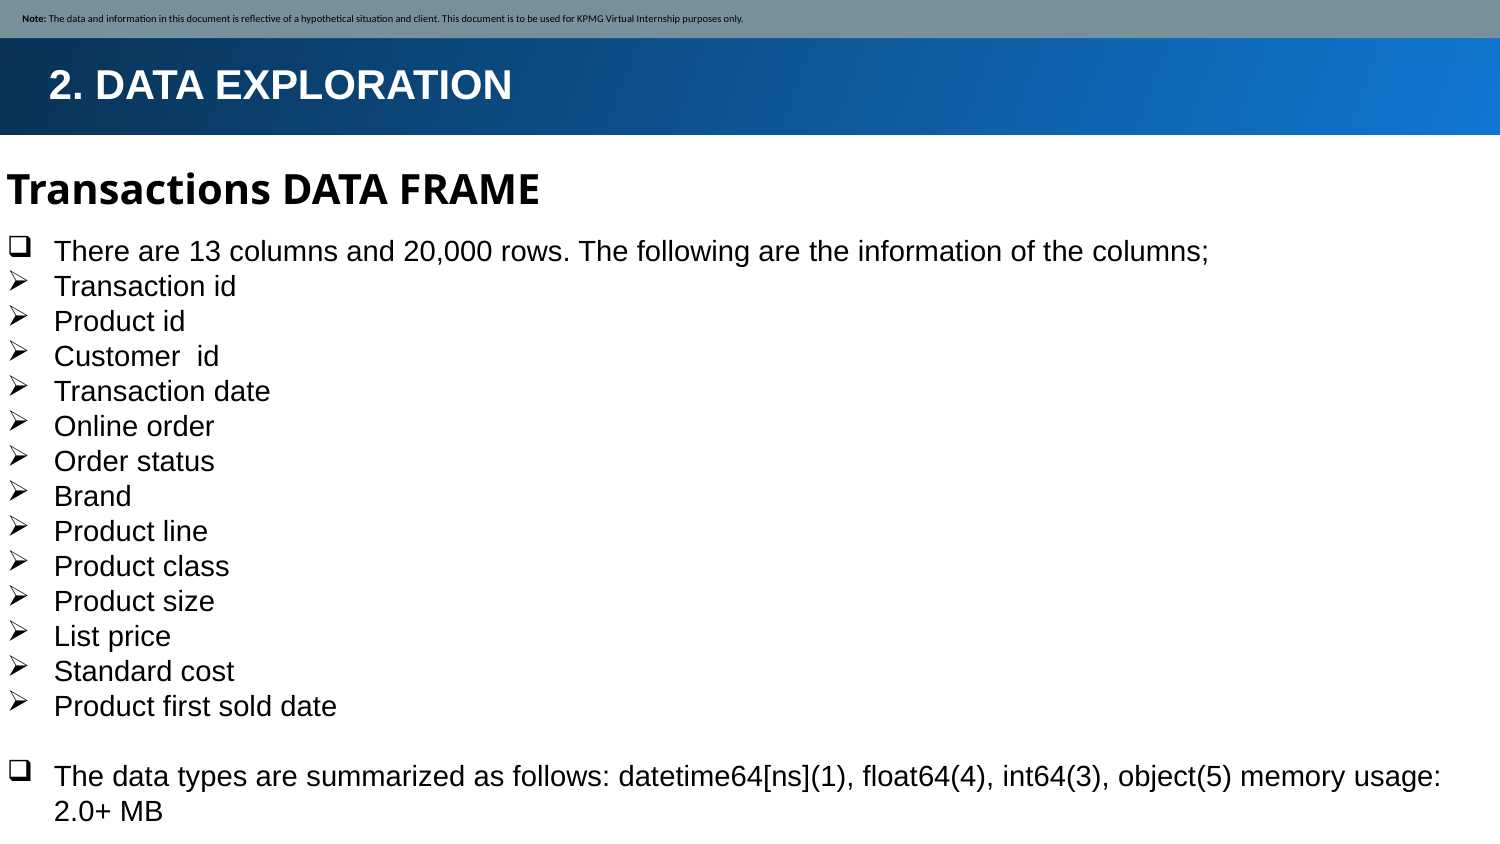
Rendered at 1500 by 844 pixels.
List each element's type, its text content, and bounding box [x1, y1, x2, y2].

text_box [0, 39, 1500, 135]
text_box Transactions DATA FRAME [0, 140, 1397, 225]
text_box 2. DATA EXPLORATION [33, 43, 1439, 124]
text_box There are 13 columns and 20,000 rows. The following are the information of the columns; Transaction id Product id Customer id Transaction date Online order Order status Brand Product line Product class Product size List price Standard cost Product first sold date The data types are summarized as follows: datetime64[ns](1), float64(4), int64(3), object(5) memory usage: 2.0+ MB [0, 225, 1458, 835]
text_box Note: The data and information in this document is reflective of a hypothetical situation and client. This document is to be used for KPMG Virtual Internship purposes only. [0, 0, 1500, 39]
